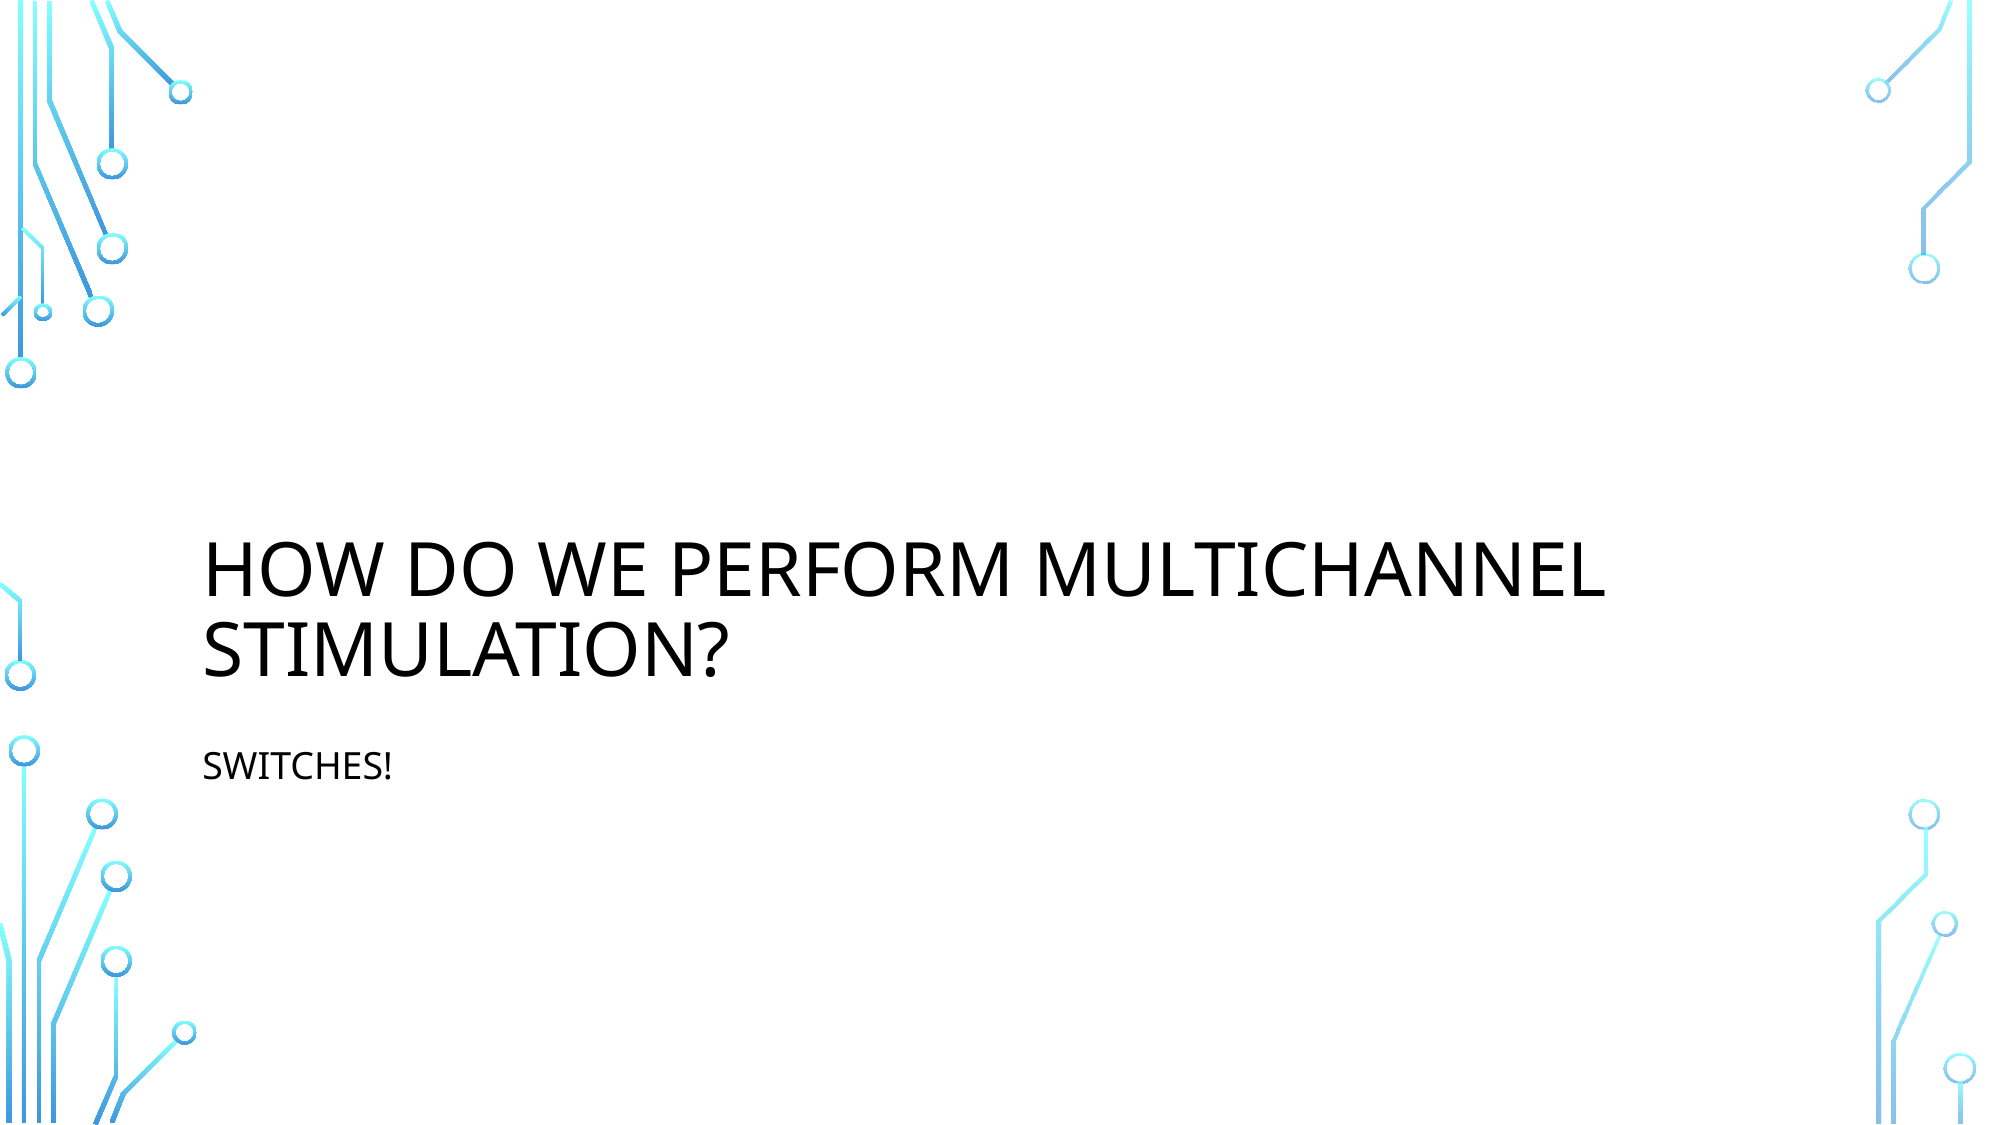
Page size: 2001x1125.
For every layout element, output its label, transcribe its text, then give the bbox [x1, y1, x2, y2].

text_box [1869, 78, 1885, 83]
list Switches! [187, 725, 1813, 952]
text_box [1913, 799, 1936, 805]
text_box [1967, 10, 1972, 59]
text_box [1934, 911, 1956, 917]
text_box [1967, 0, 1972, 8]
text_box [1902, 839, 1928, 895]
text_box [1942, 3, 1952, 19]
text_box [1920, 942, 1939, 978]
title HOW DO WE Perform multichannel stimulation? [187, 232, 1813, 701]
text_box [1948, 1053, 1972, 1059]
text_box [1891, 900, 1903, 907]
